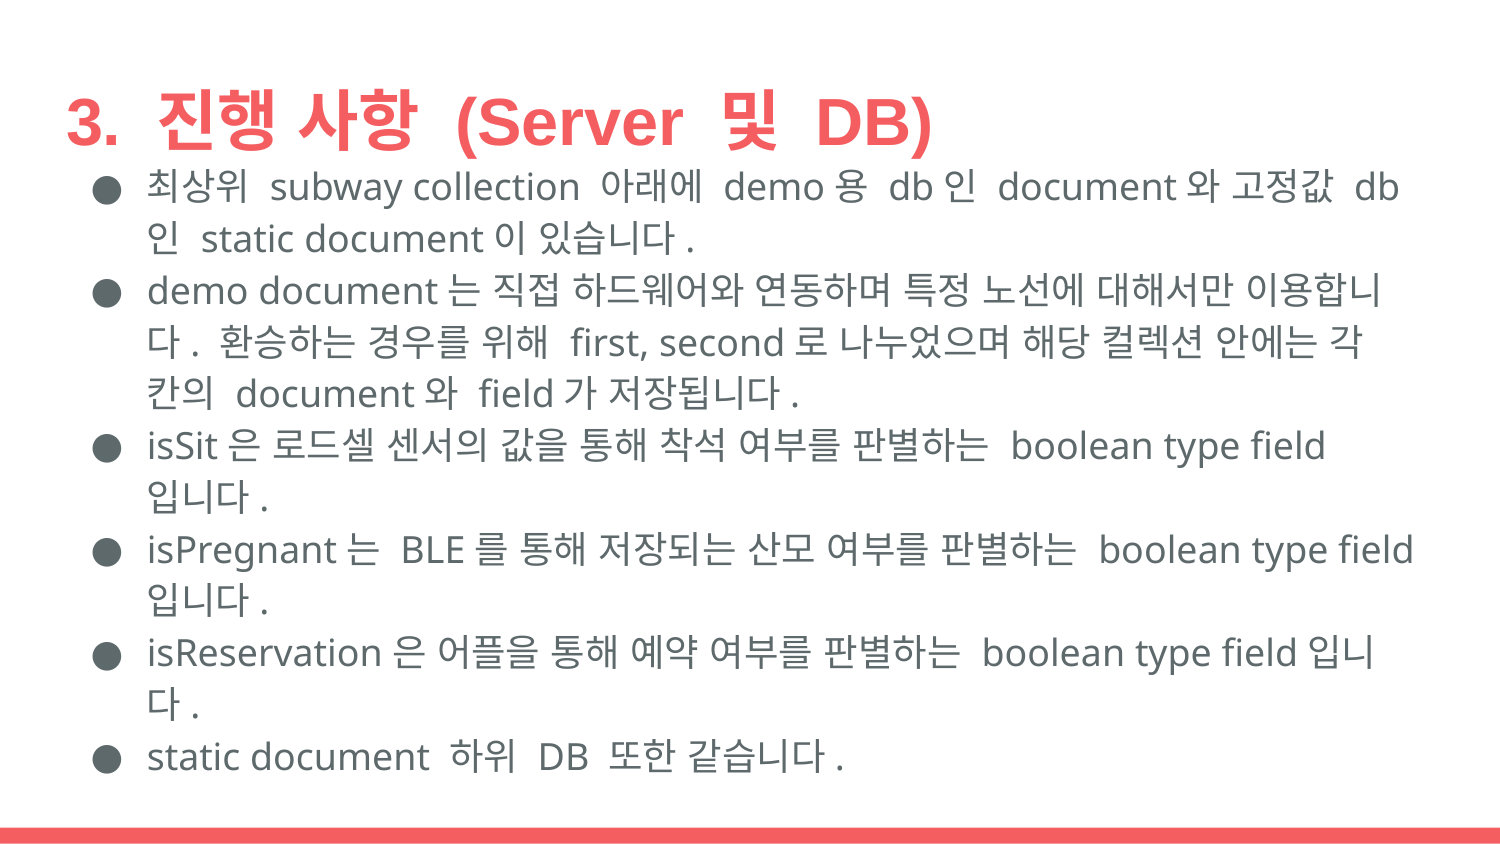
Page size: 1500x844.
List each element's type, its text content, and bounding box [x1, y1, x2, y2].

list 최상위 subway collection 아래에 demo용 db인 document와 고정값 db인 static document이 있습니다. demo document는 직접 하드웨어와 연동하며 특정 노선에 대해서만 이용합니다. 환승하는 경우를 위해 first, second로 나누었으며 해당 컬렉션 안에는 각 칸의 document와 field가 저장됩니다. isSit은 로드셀 센서의 값을 통해 착석 여부를 판별하는 boolean type field입니다. isPregnant는 BLE를 통해 저장되는 산모 여부를 판별하는 boolean type field입니다. isReservation은 어플을 통해 예약 여부를 판별하는 boolean type field입니다. static document 하위 DB 또한 같습니다. [56, 167, 1444, 703]
title 3. 진행 사항 (Server 및 DB) [51, 64, 1449, 167]
